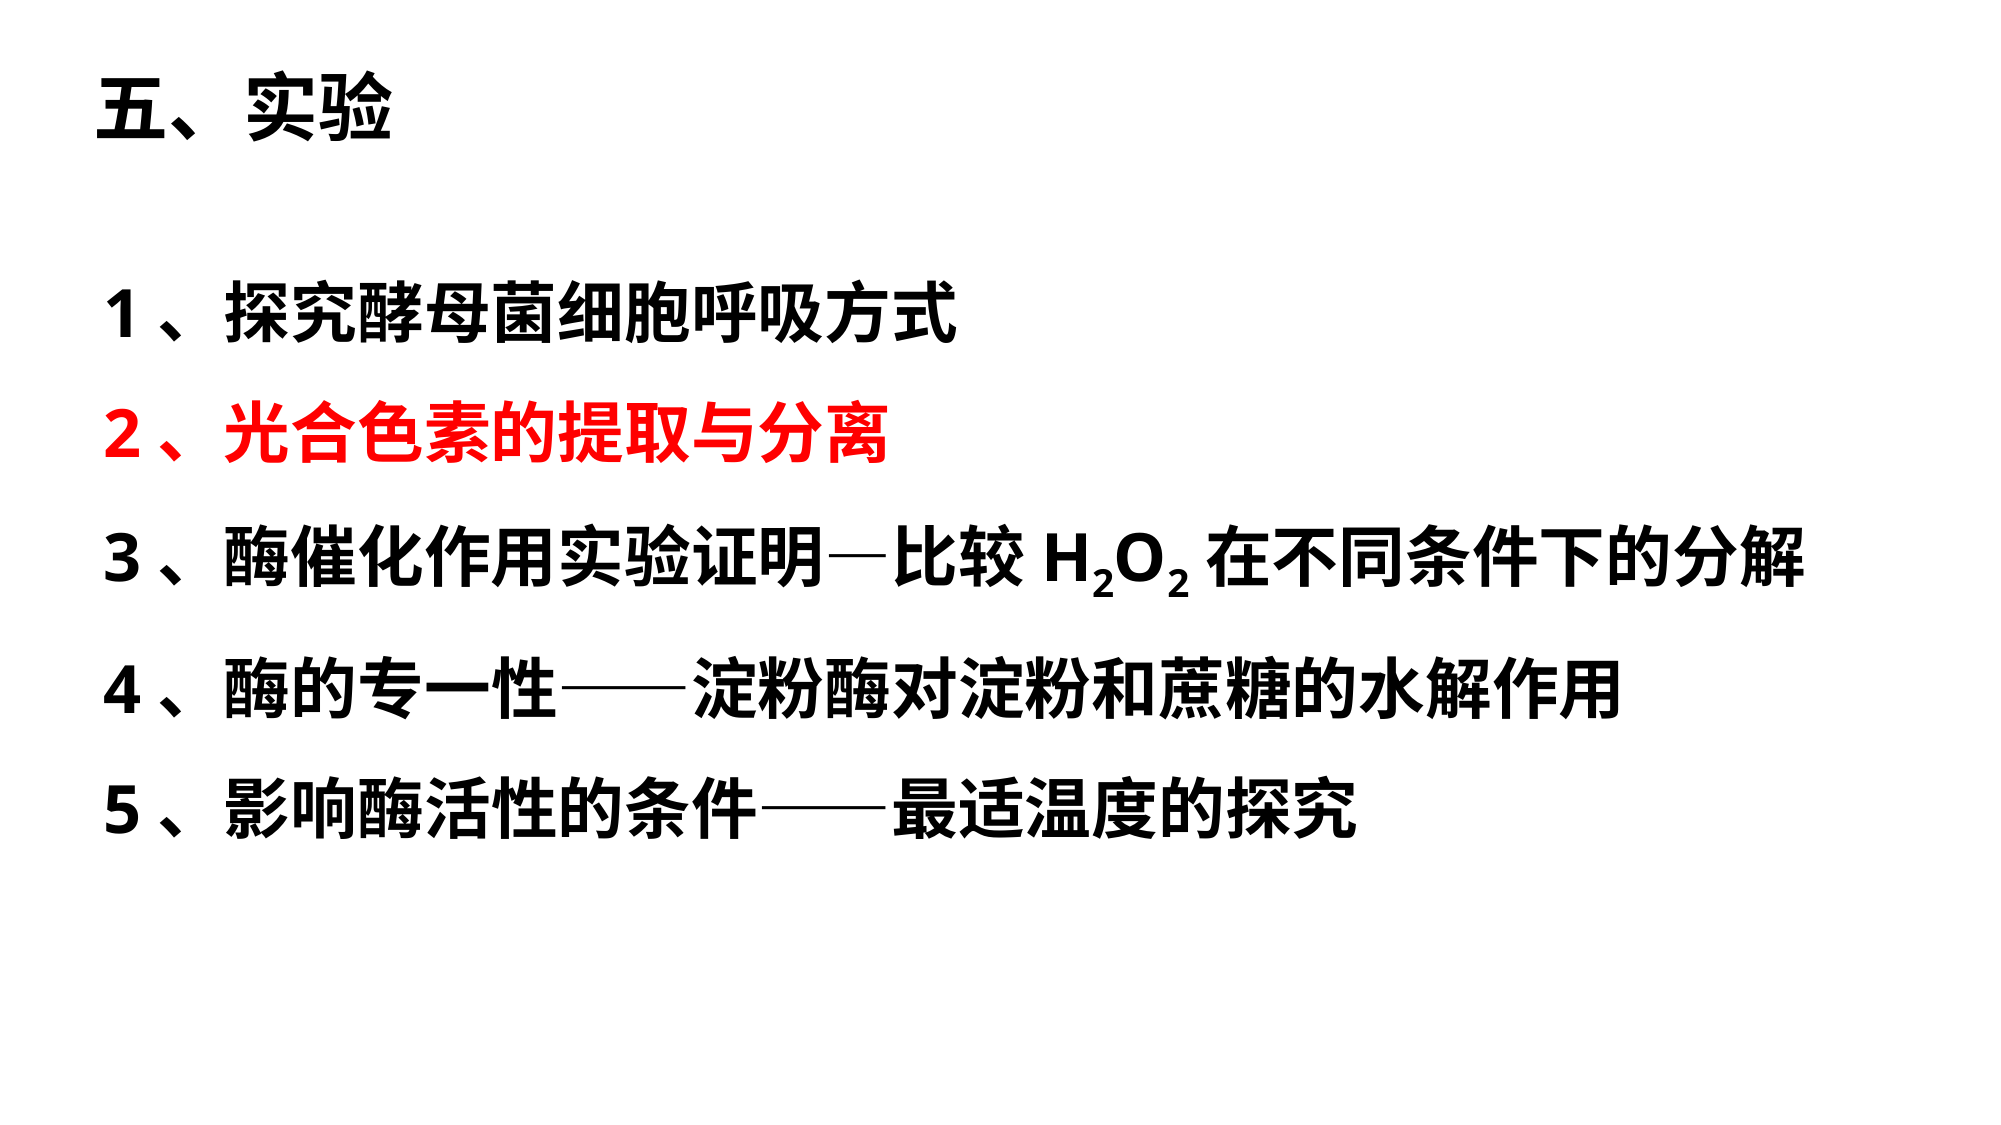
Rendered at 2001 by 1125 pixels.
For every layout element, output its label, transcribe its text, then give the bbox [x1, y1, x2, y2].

text_box 五、实验 [78, 62, 1000, 157]
text_box 1、探究酵母菌细胞呼吸方式 2、光合色素的提取与分离 3、酶催化作用实验证明—比较H2O2在不同条件下的分解 4、酶的专一性——淀粉酶对淀粉和蔗糖的水解作用 5、影响酶活性的条件——最适温度的探究 [88, 242, 1825, 765]
